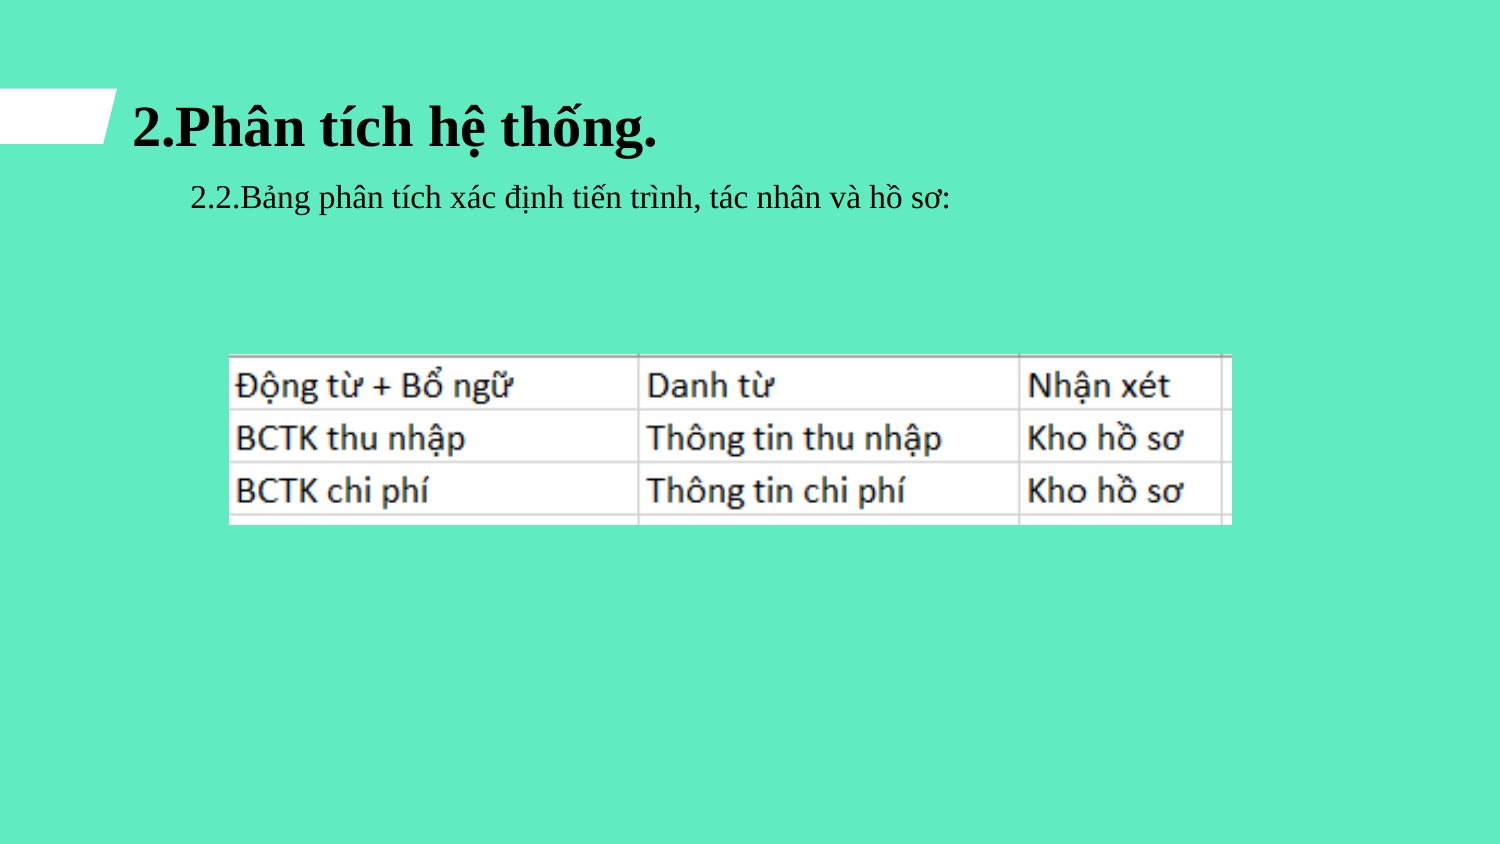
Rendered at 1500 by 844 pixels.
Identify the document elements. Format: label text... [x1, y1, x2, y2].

text_box 2.2.Bảng phân tích xác định tiến trình, tác nhân và hồ sơ: [175, 167, 1092, 223]
picture [228, 354, 1233, 525]
title 2.Phân tích hệ thống. [116, 73, 1383, 168]
